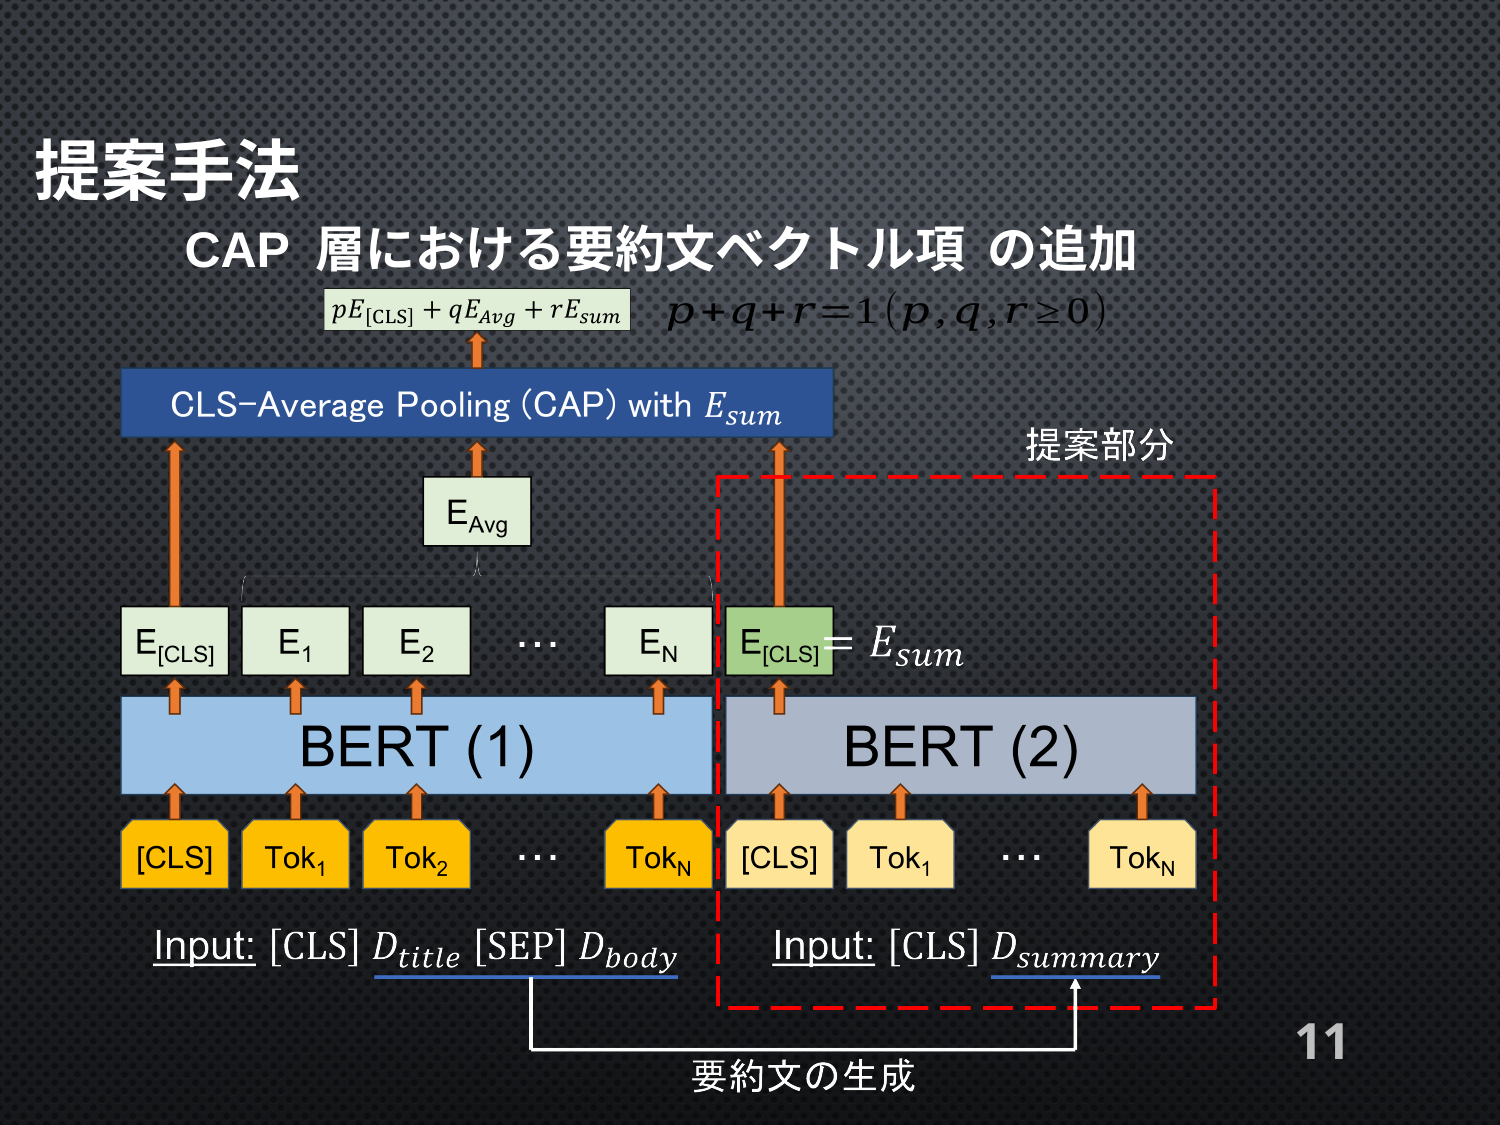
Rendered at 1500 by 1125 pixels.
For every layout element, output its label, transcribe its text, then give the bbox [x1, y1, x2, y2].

picture [114, 288, 1218, 1118]
slide_number 11 [1228, 1013, 1367, 1074]
